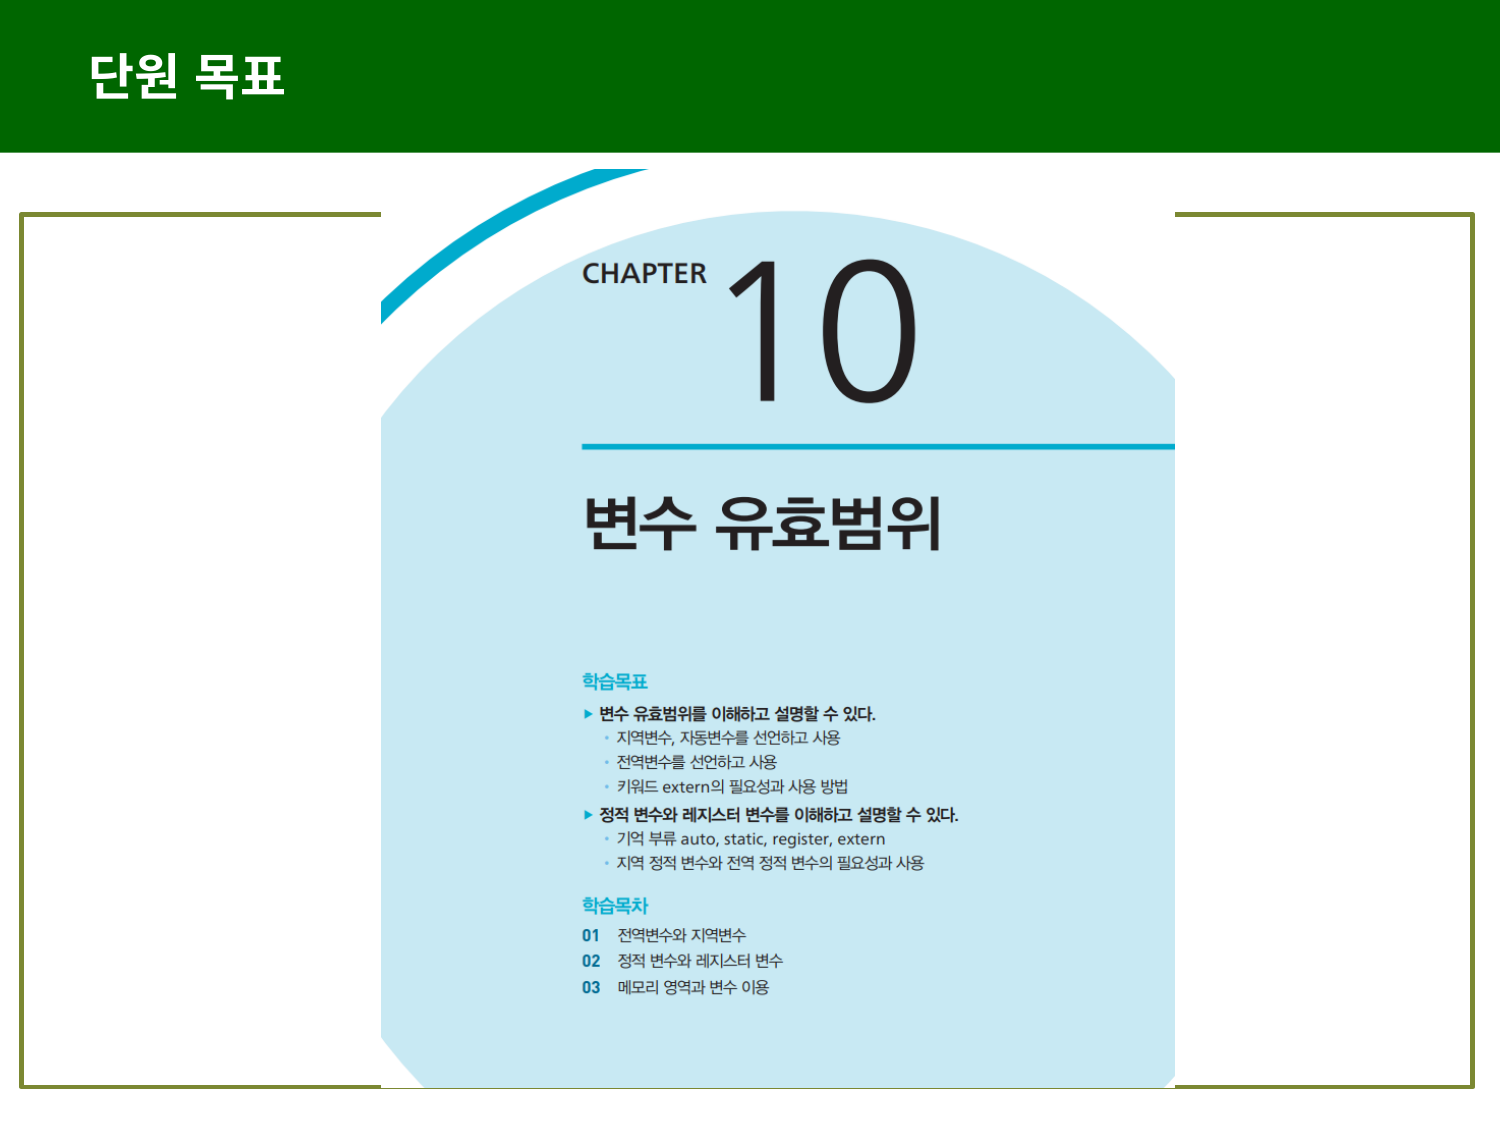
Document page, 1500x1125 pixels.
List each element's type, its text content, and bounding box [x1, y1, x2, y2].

text_box 단원 목표 [73, 37, 302, 113]
text_box [1179, 212, 1475, 1089]
text_box [0, 0, 1500, 155]
picture [380, 169, 1175, 1088]
text_box [19, 212, 375, 1089]
